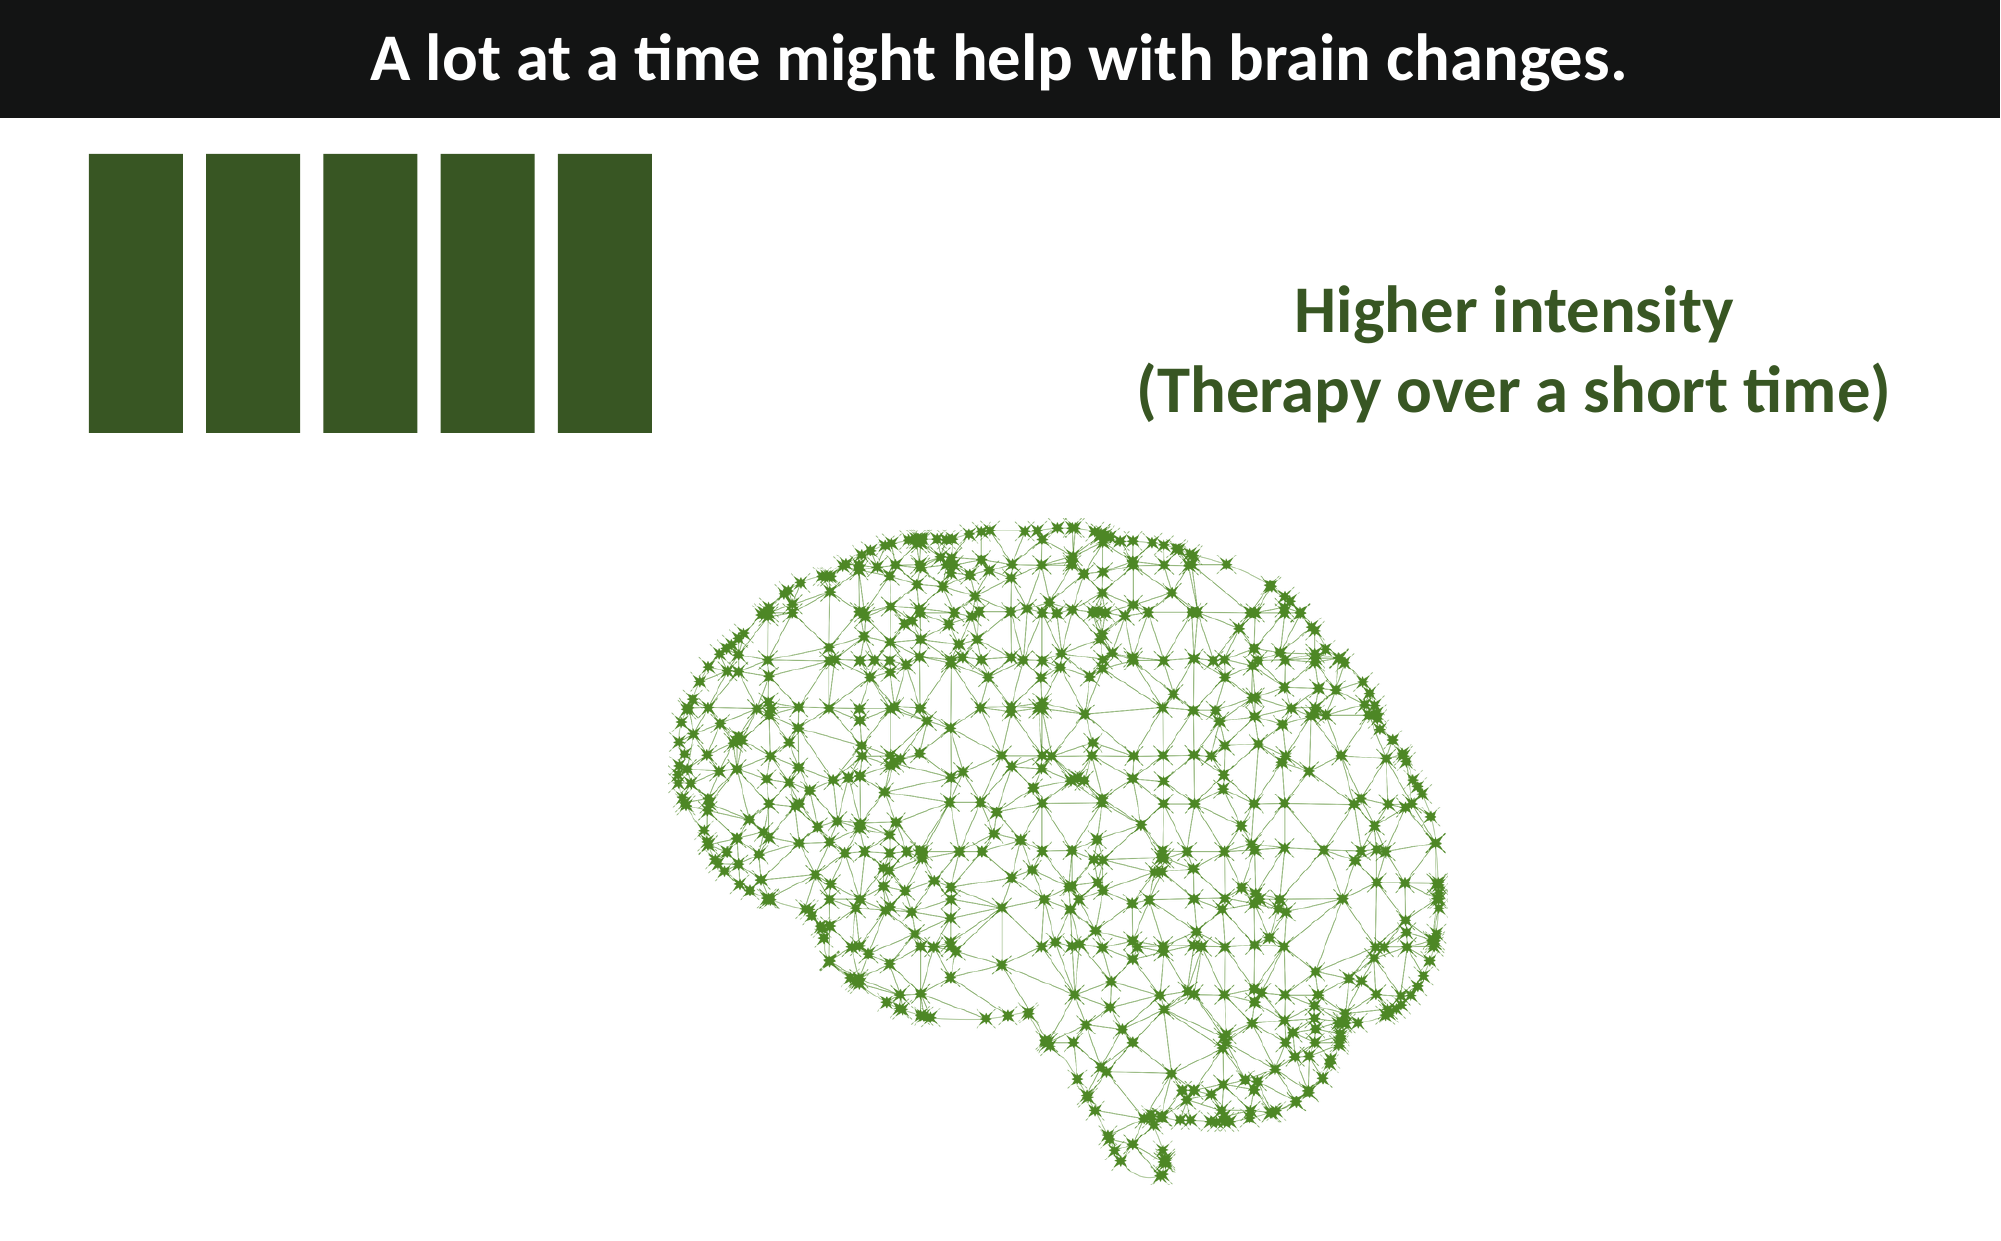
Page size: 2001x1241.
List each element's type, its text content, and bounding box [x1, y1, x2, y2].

text_box [322, 153, 418, 434]
text_box [205, 153, 301, 434]
text_box Higher intensity (Therapy over a short time) [1121, 258, 1907, 434]
text_box A lot at a time might help with brain changes. [0, 0, 2000, 118]
text_box [440, 153, 536, 434]
text_box [557, 153, 653, 434]
text_box [88, 153, 184, 434]
picture [668, 518, 1448, 1185]
